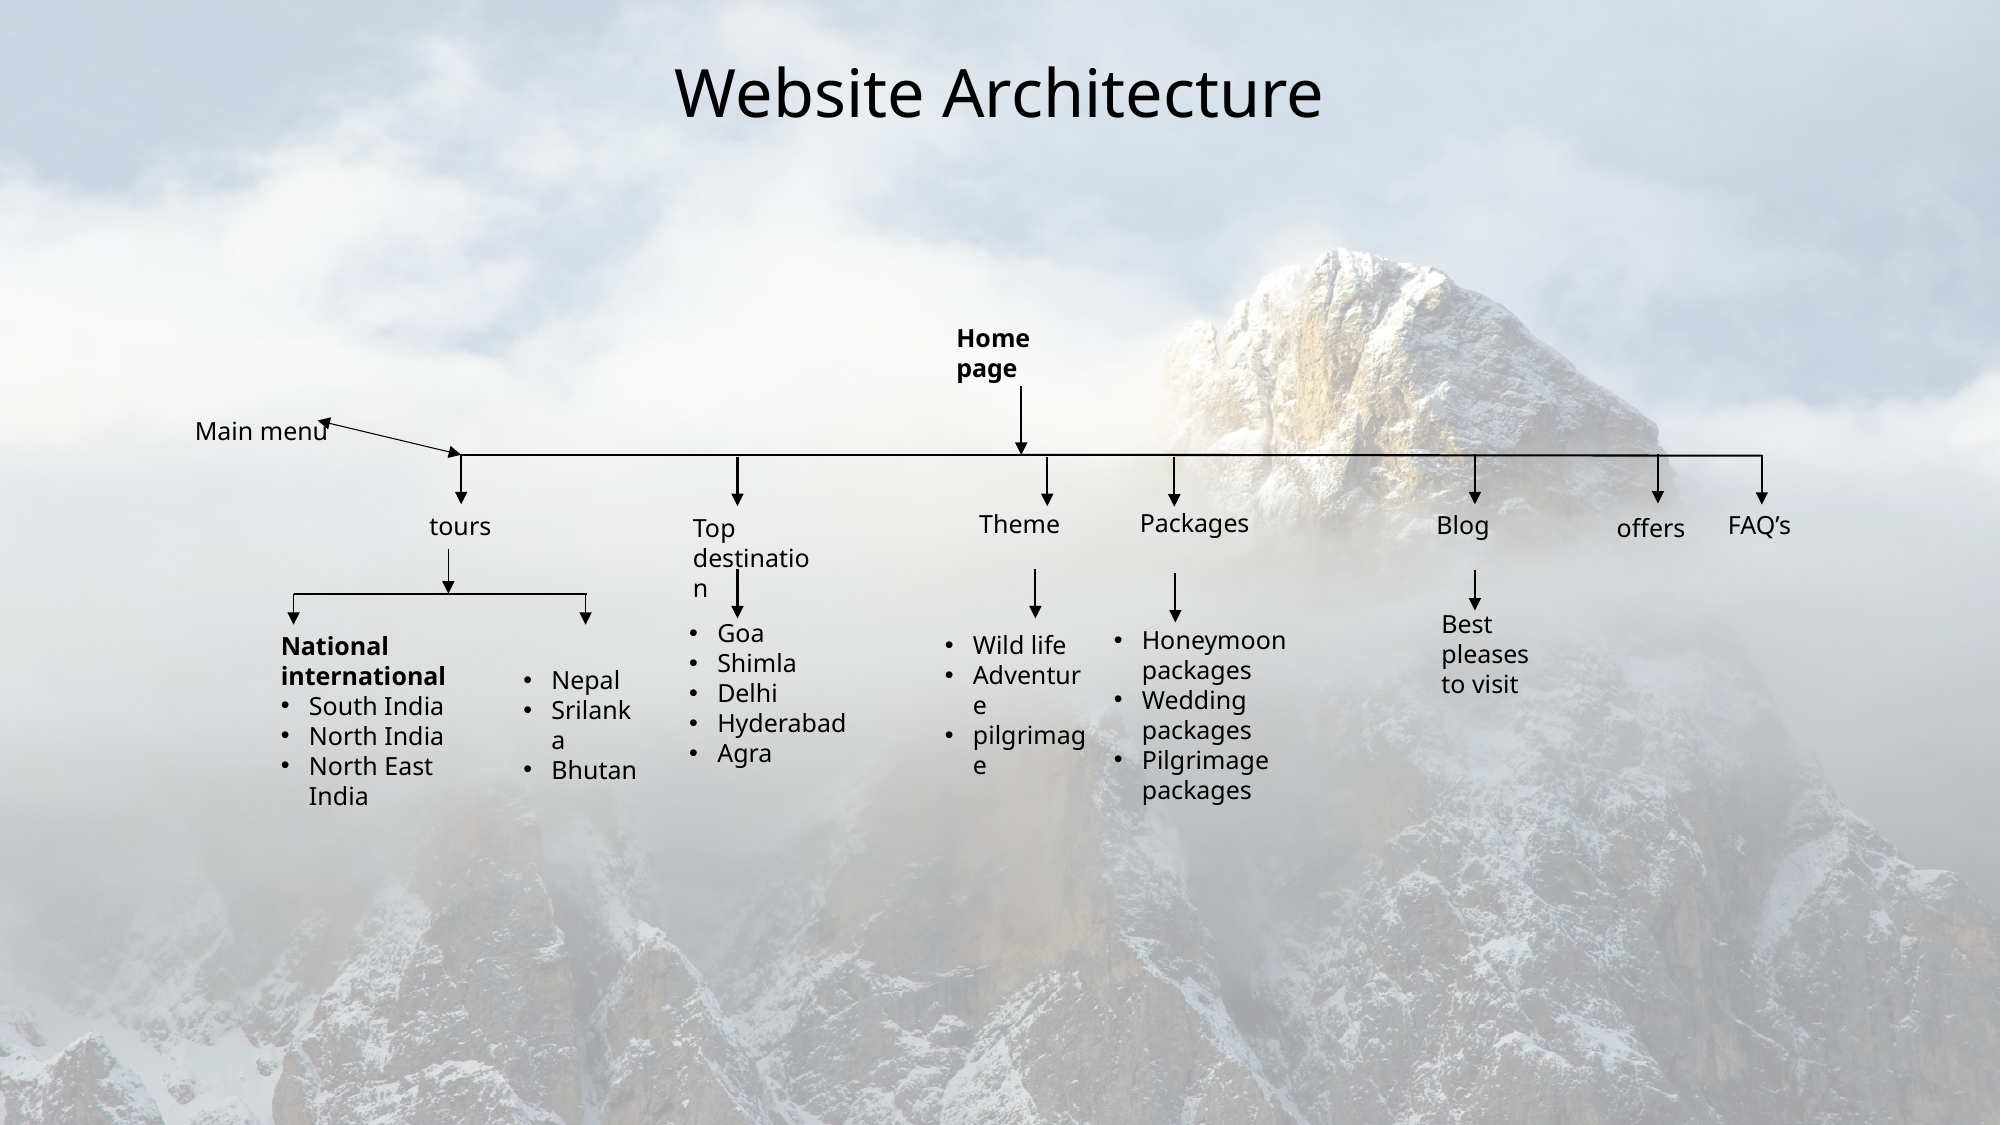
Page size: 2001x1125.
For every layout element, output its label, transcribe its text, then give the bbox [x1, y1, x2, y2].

text_box tours [414, 503, 516, 549]
text_box Main menu [179, 408, 353, 454]
text_box Top destination [678, 505, 840, 610]
text_box Nepal Srilanka Bhutan [508, 657, 659, 792]
text_box Honeymoon packages Wedding packages Pilgrimage packages [1098, 617, 1341, 842]
text_box FAQ’s [1762, 502, 1810, 548]
text_box Wild life Adventure pilgrimage [930, 622, 1098, 787]
text_box Best pleases to visit [1426, 601, 1560, 706]
text_box Home page [941, 315, 1102, 390]
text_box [317, 420, 462, 455]
text_box Goa Shimla Delhi Hyderabad Agra [674, 610, 868, 775]
text_box Packages [1125, 500, 1289, 545]
text_box Theme [964, 501, 1125, 547]
text_box offers [1601, 505, 1766, 550]
title Website Architecture [69, 59, 1930, 213]
text_box Blog [1421, 502, 1586, 548]
list [111, 375, 1820, 1013]
text_box National international South India North India North East India [266, 623, 641, 968]
